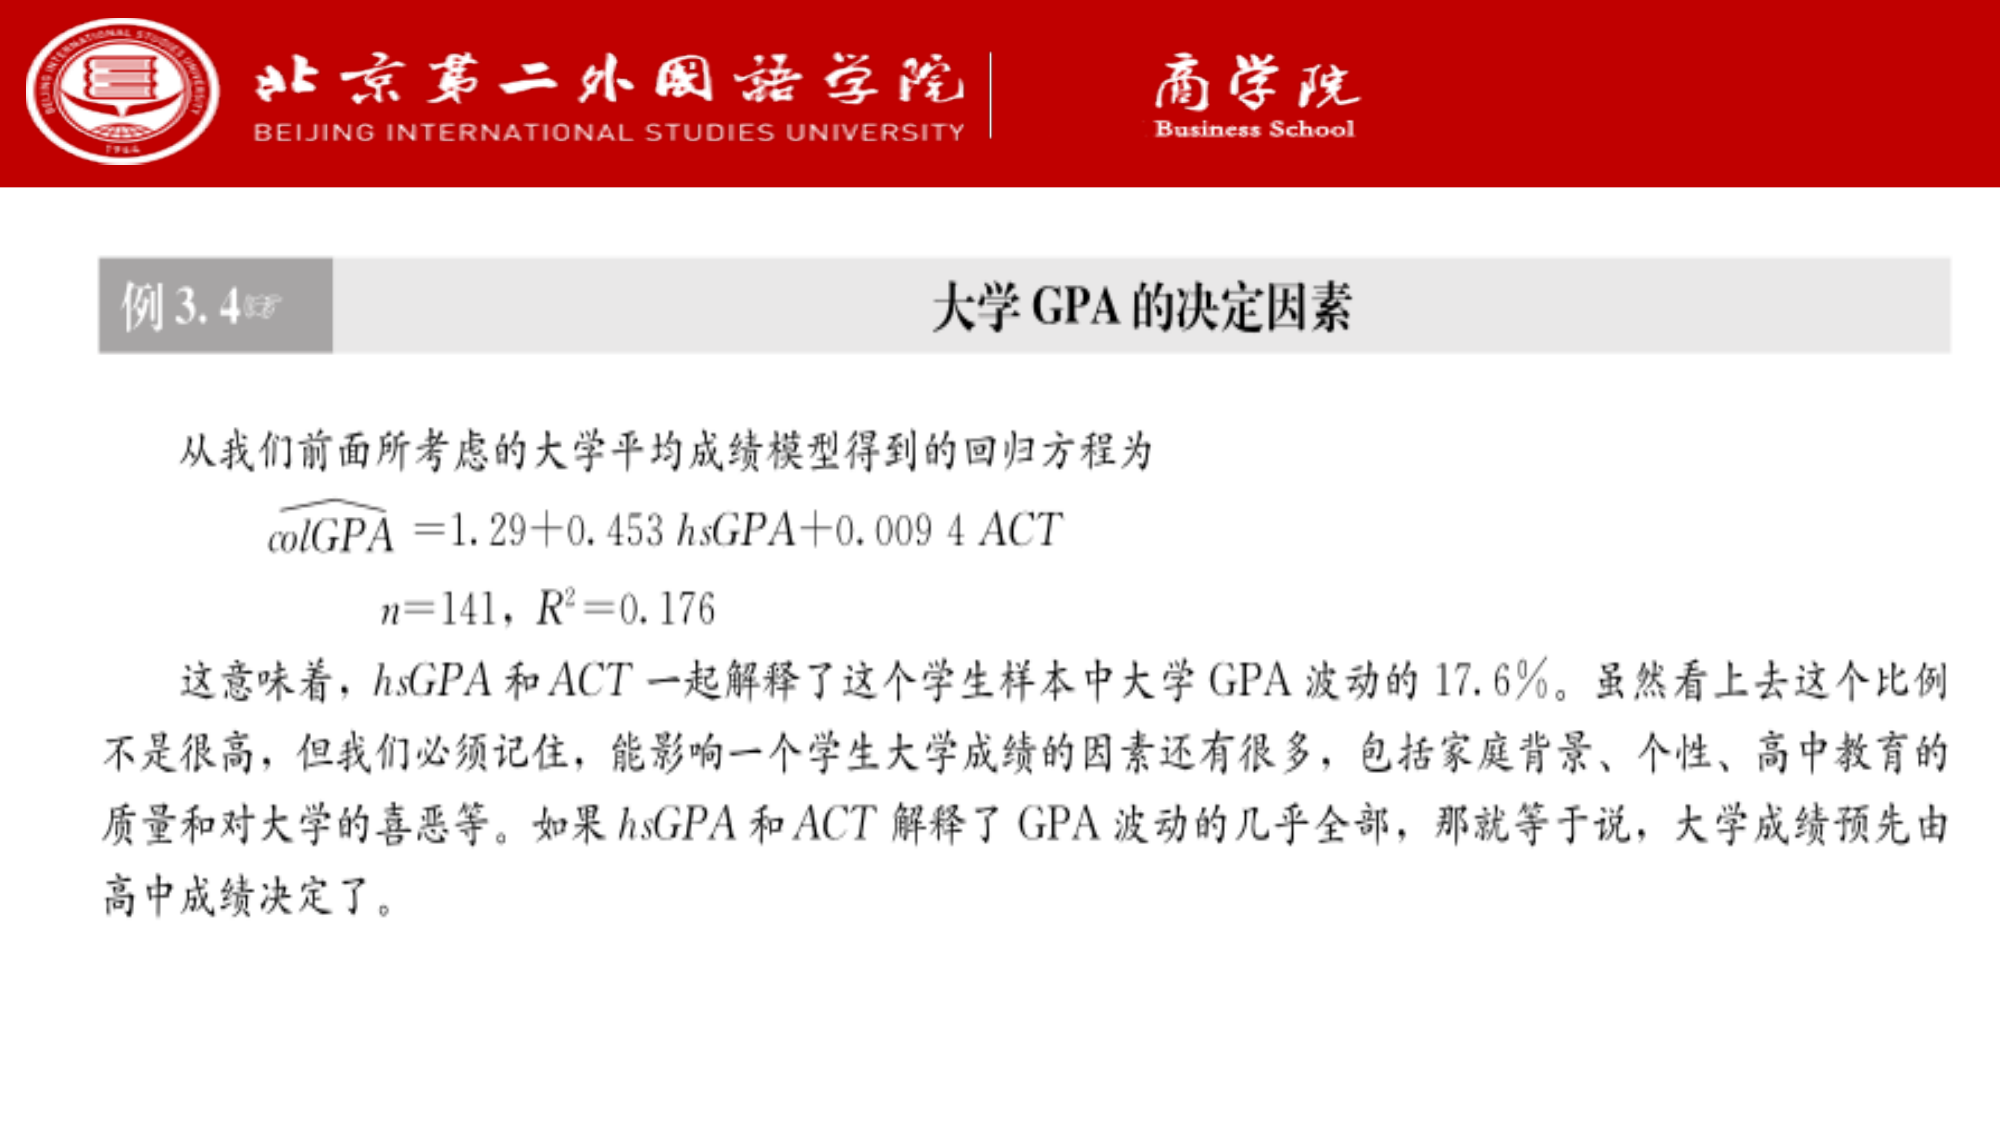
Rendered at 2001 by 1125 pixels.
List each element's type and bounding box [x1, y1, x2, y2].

picture [26, 18, 1693, 165]
picture [78, 243, 1964, 965]
